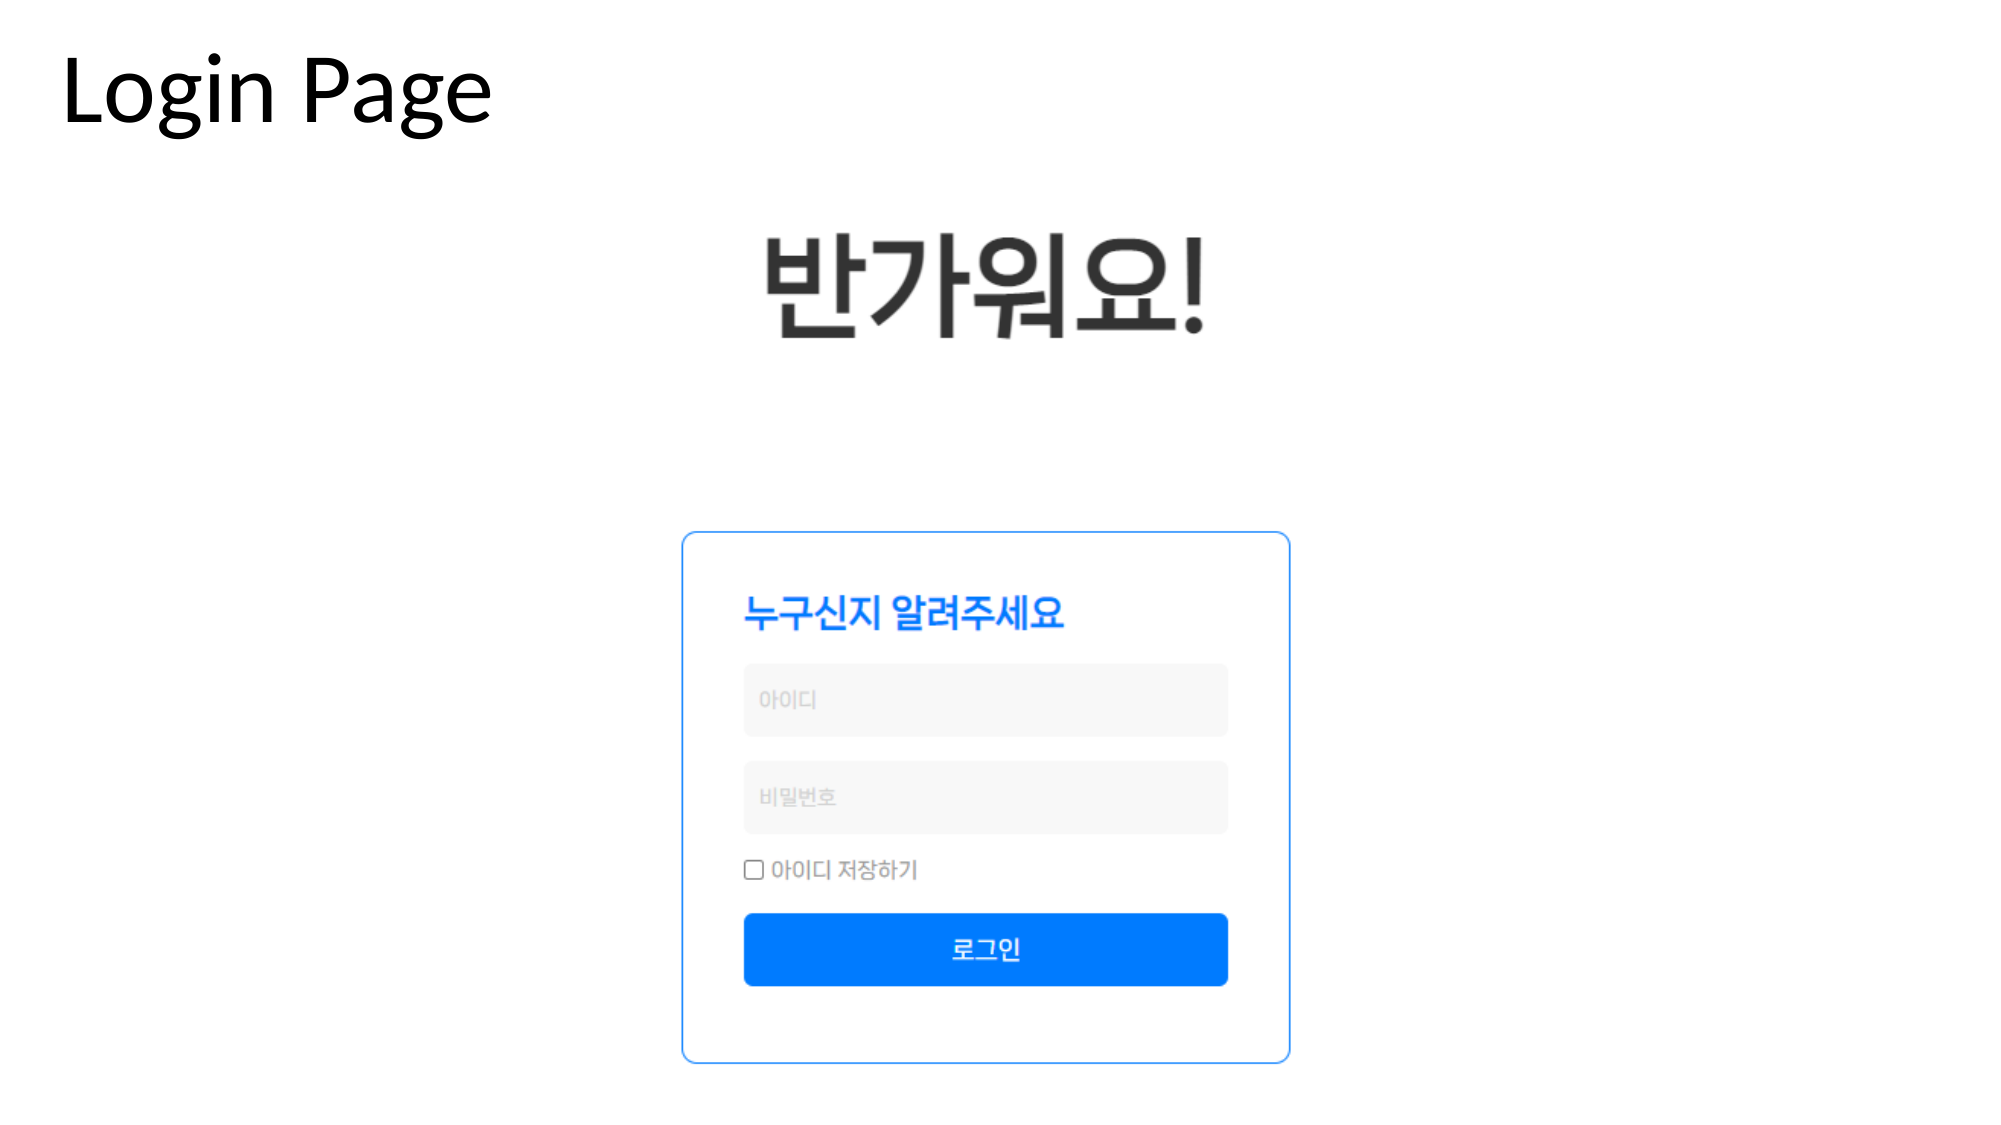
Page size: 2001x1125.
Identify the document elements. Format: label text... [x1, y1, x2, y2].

picture [321, 151, 1679, 1125]
title Login Page [46, 29, 1954, 153]
